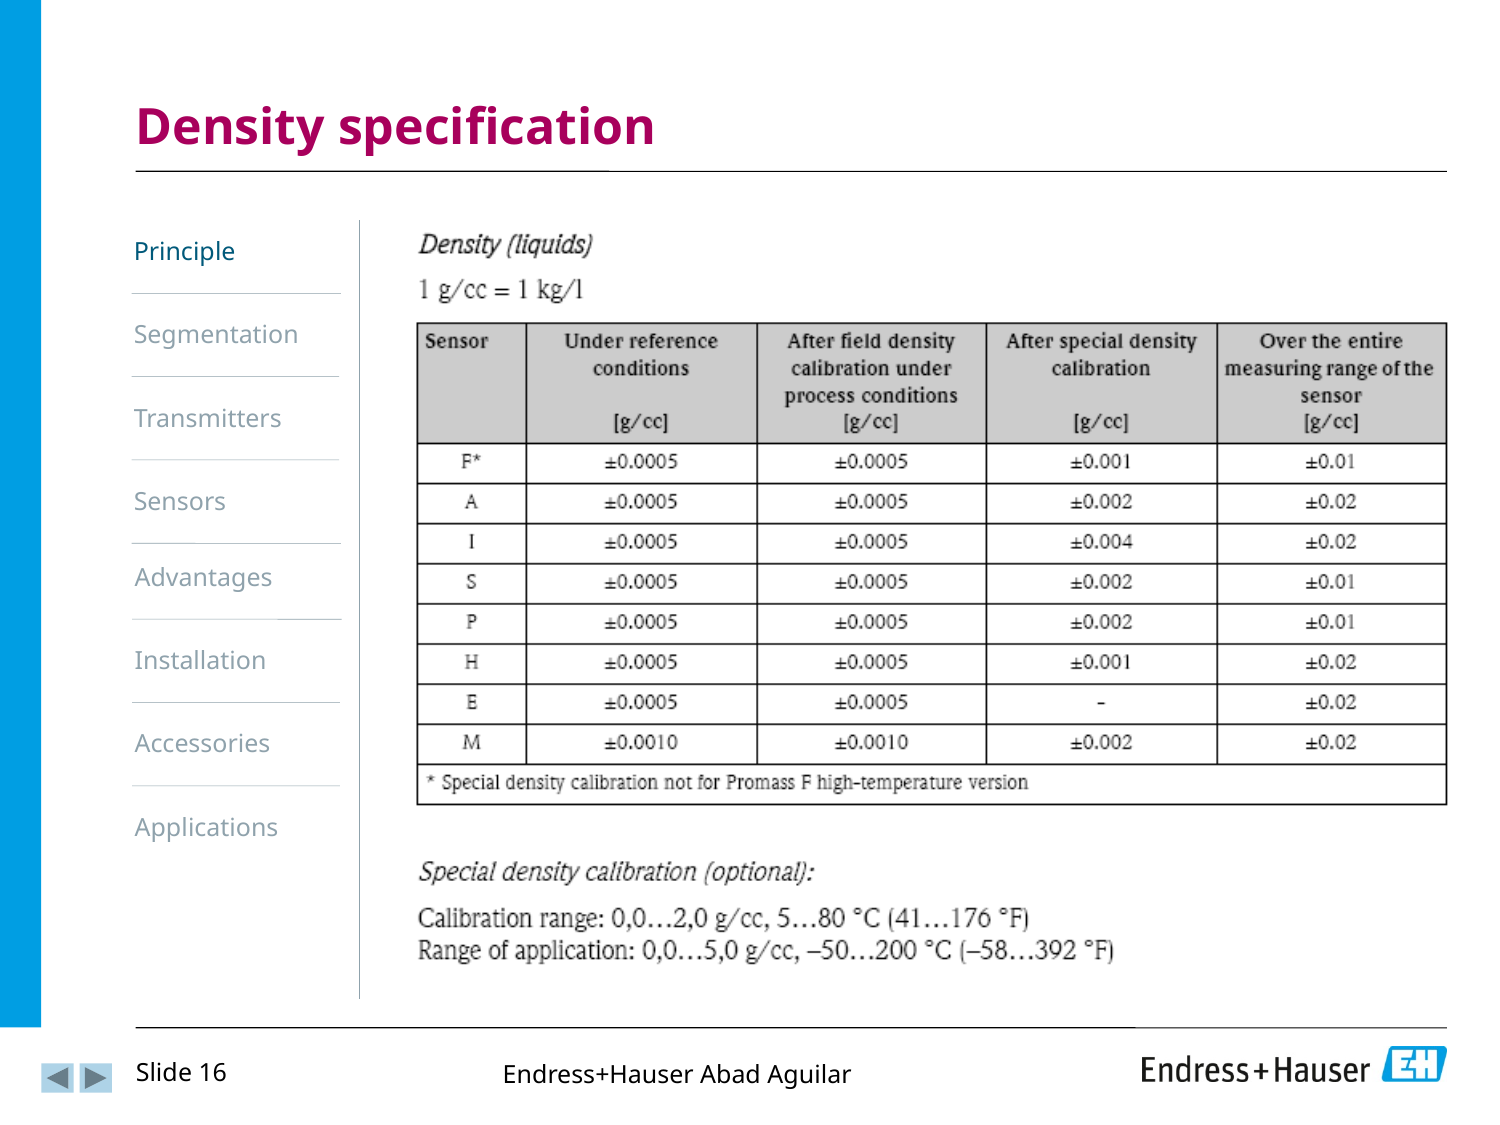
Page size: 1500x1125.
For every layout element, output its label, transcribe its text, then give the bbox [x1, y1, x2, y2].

text_box Segmentation [133, 302, 343, 366]
text_box Applications [134, 795, 343, 858]
text_box Installation [134, 628, 343, 692]
picture [396, 219, 1471, 982]
slide_number Slide 16 [135, 1058, 230, 1089]
text_box Advantages [134, 545, 343, 608]
picture [1392, 1050, 1437, 1078]
picture [1142, 1046, 1391, 1082]
text_box Sensors [133, 469, 343, 532]
text_box Accessories [134, 712, 343, 775]
text_box Transmitters [133, 386, 343, 449]
footer Endress+Hauser Abad Aguilar [502, 1058, 968, 1089]
picture [1438, 1055, 1447, 1082]
text_box Principle [133, 219, 343, 282]
title Density specification [135, 101, 1448, 162]
